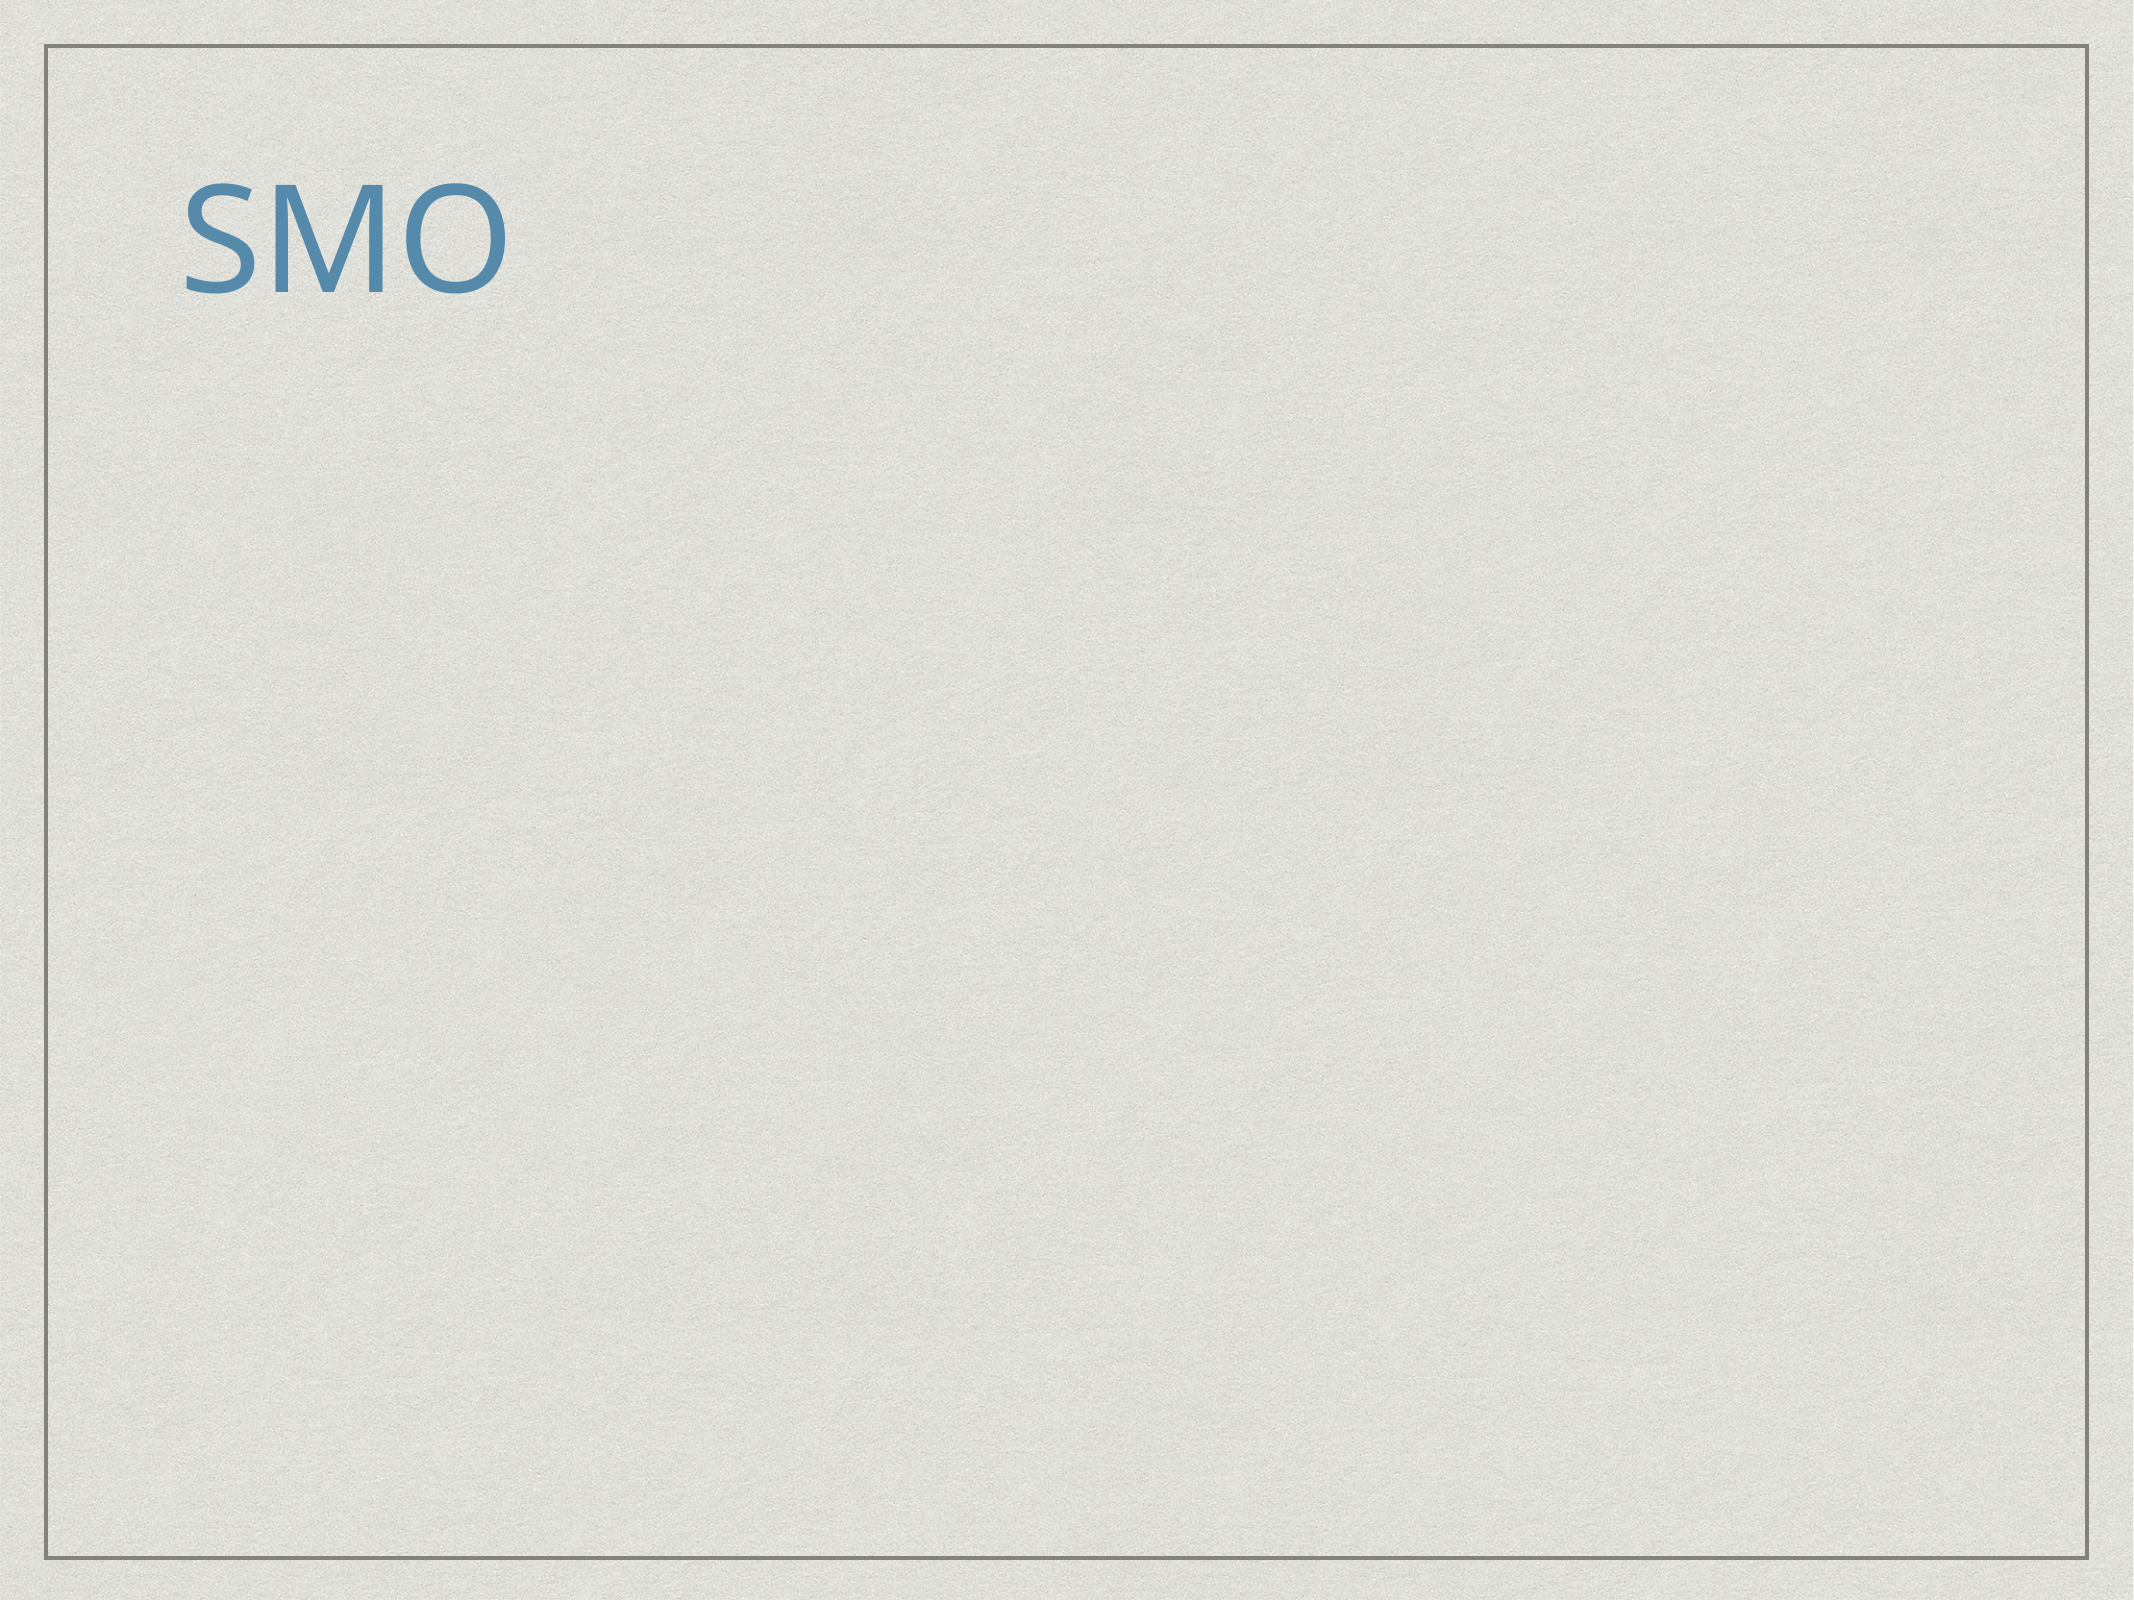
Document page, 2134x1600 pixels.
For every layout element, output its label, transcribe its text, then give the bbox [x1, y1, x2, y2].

title SMO [170, 43, 1963, 445]
picture [0, 0, 2134, 1600]
